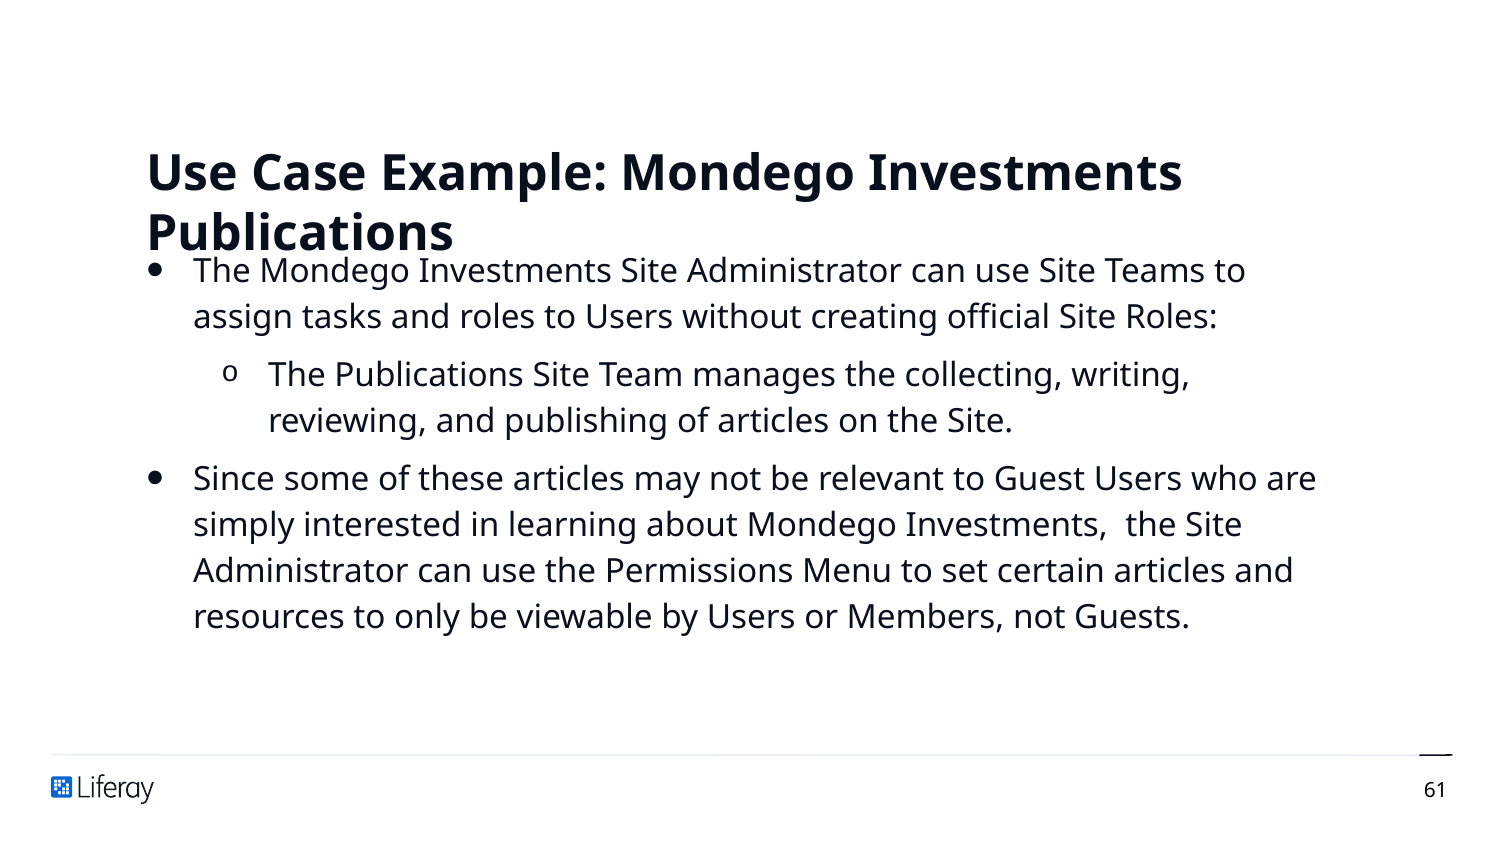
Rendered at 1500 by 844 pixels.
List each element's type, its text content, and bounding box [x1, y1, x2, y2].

list The Mondego Investments Site Administrator can use Site Teams to assign tasks and roles to Users without creating official Site Roles: The Publications Site Team manages the collecting, writing, reviewing, and publishing of articles on the Site. Since some of these articles may not be relevant to Guest Users who are simply interested in learning about Mondego Investments, the Site Administrator can use the Permissions Menu to set certain articles and resources to only be viewable by Users or Members, not Guests. [146, 228, 1354, 589]
title Use Case Example: Mondego Investments Publications [146, 125, 1429, 229]
